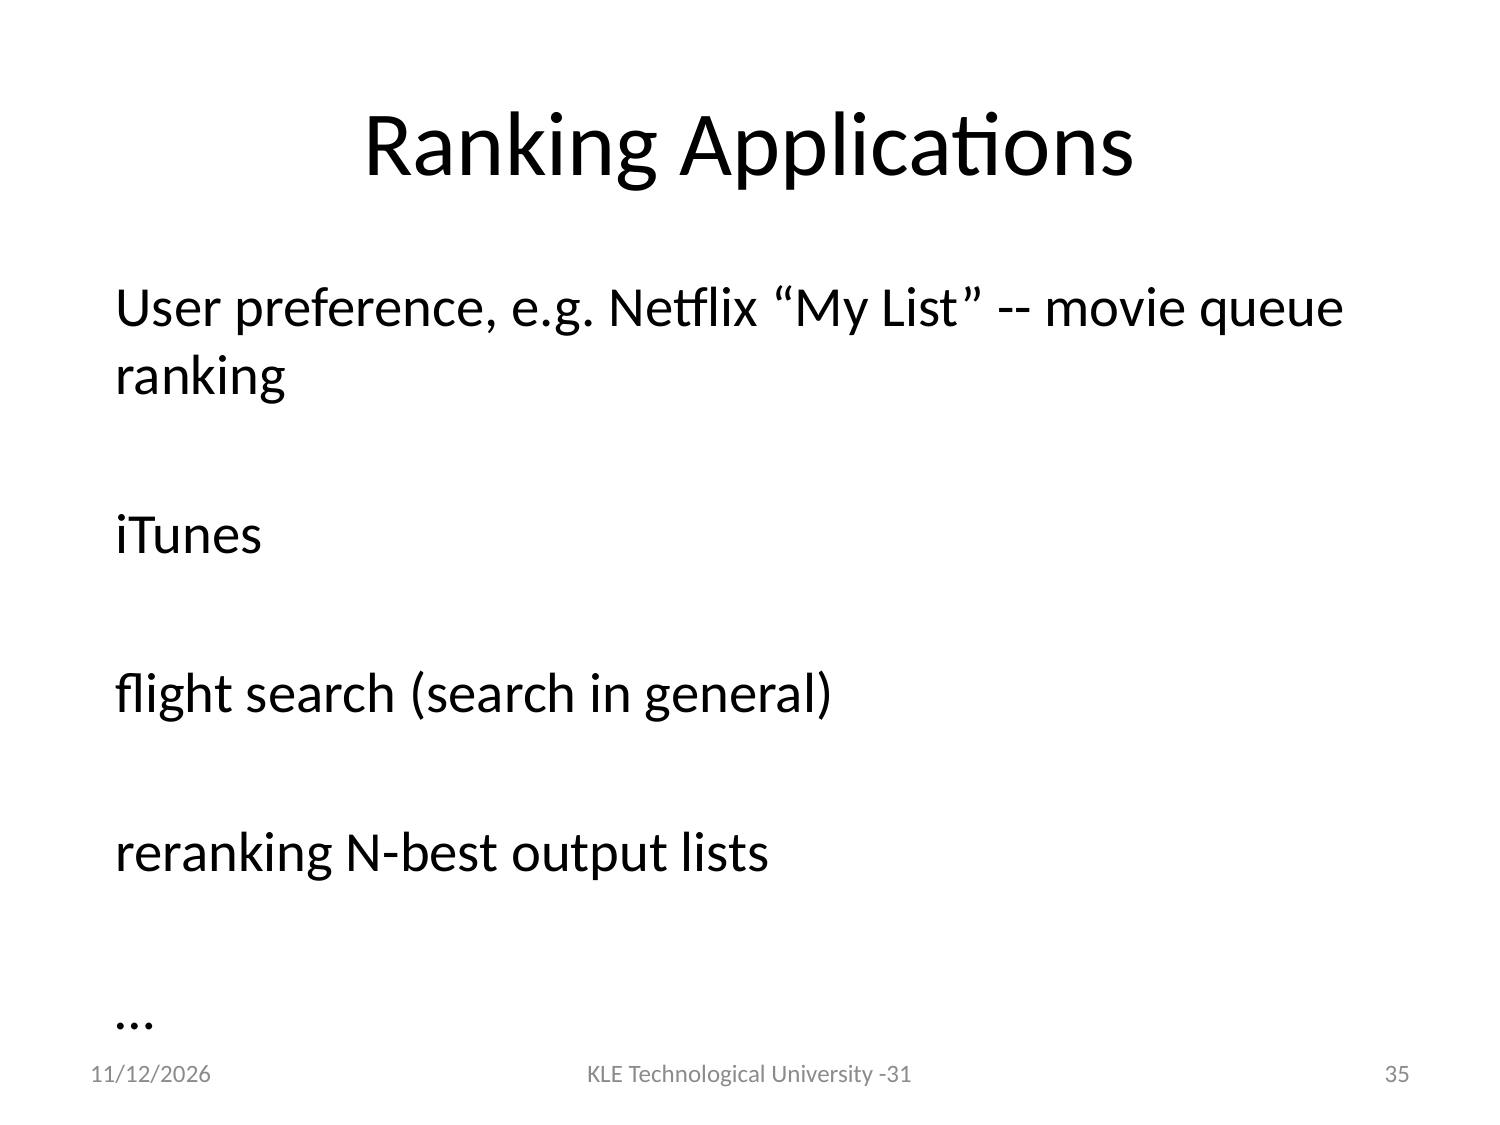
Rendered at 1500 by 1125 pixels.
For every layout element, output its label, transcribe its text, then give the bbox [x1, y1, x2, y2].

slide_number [75, 1042, 425, 1103]
footer KLE Technological University -31 [512, 1042, 988, 1103]
slide_number 35 [1074, 1042, 1425, 1103]
title Ranking Applications [75, 45, 1425, 233]
list User preference, e.g. Netflix “My List” -- movie queue ranking iTunes flight search (search in general) reranking N-best output lists … [100, 262, 1438, 1054]
